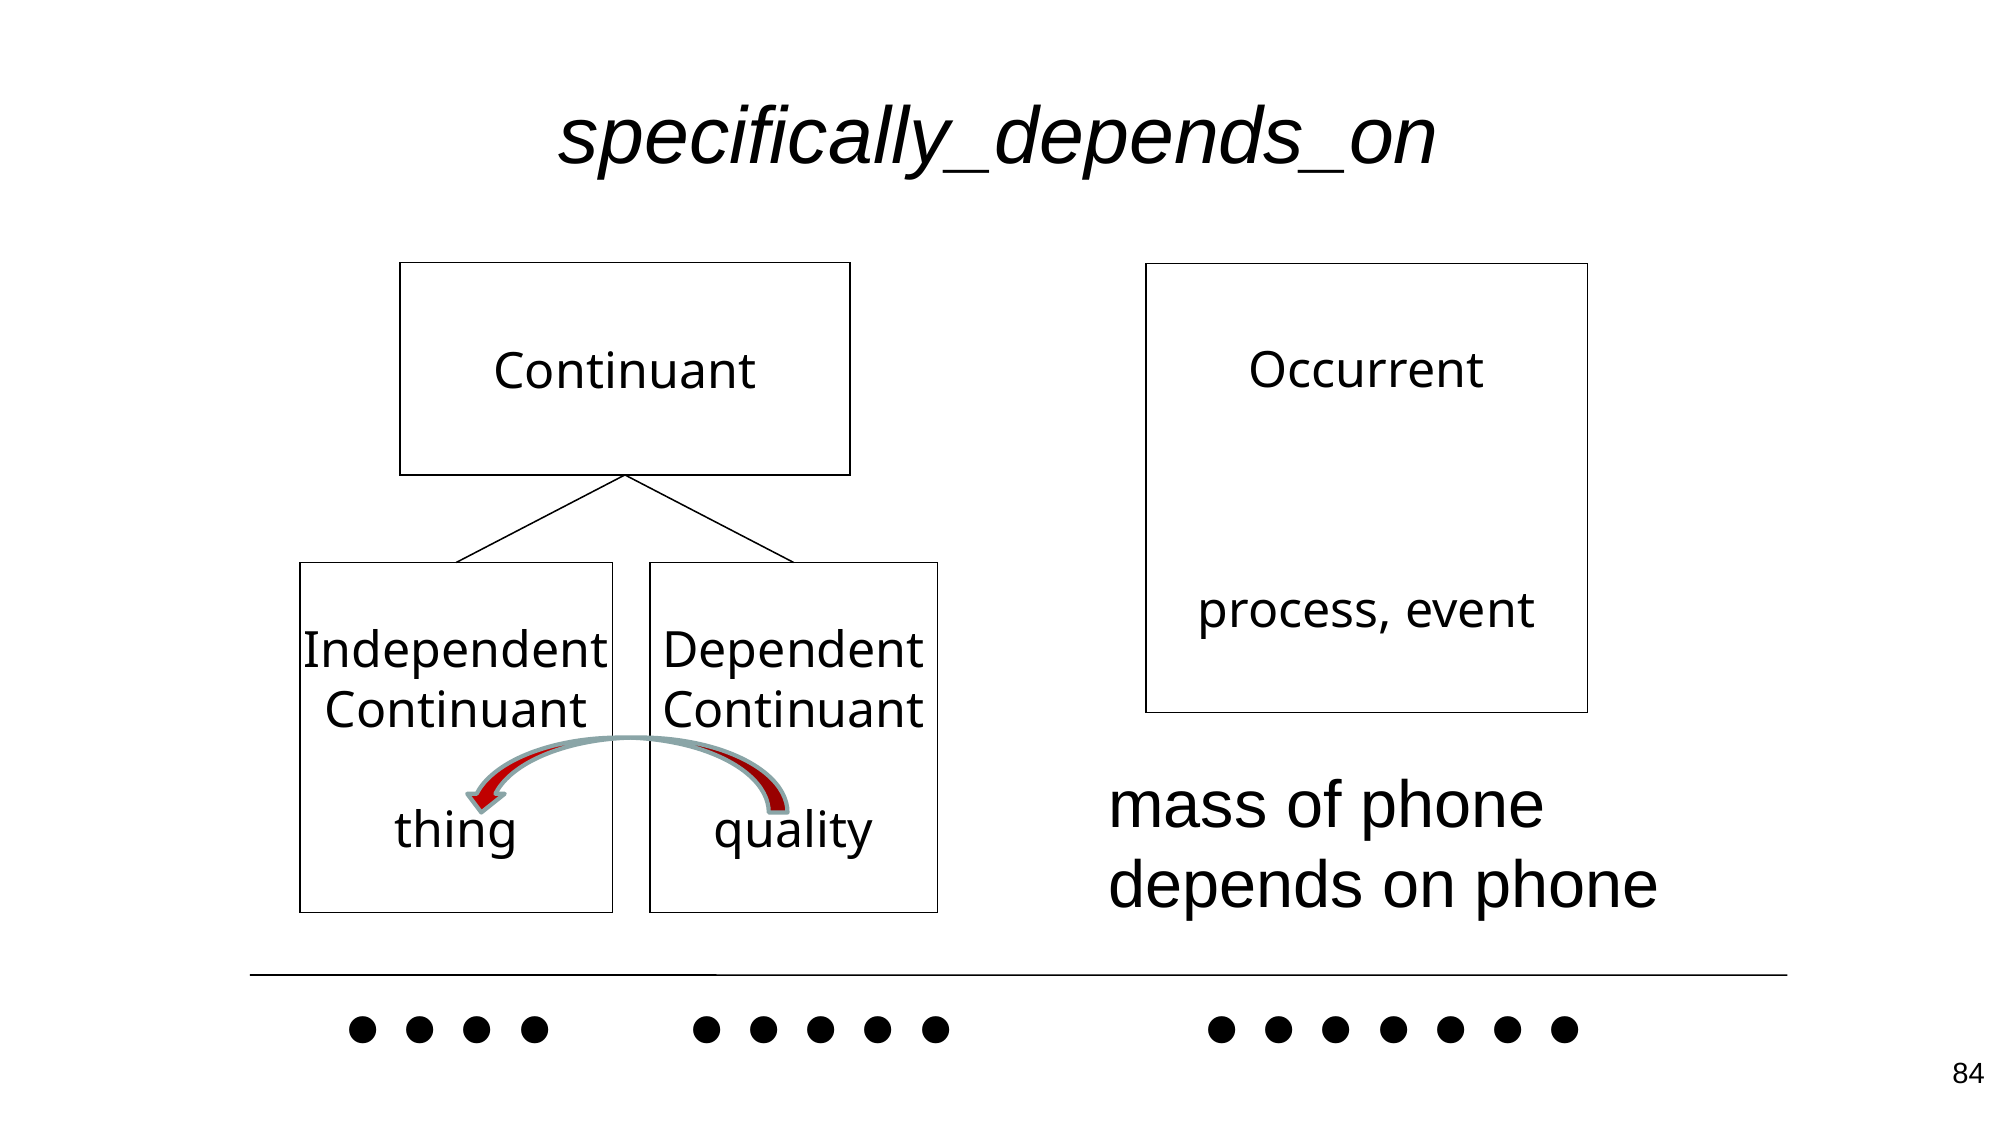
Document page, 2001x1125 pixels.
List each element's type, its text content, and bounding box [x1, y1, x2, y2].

text_box Occurrent process, event [1145, 263, 1588, 713]
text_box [665, 434, 754, 604]
text_box .... ..... ....... [262, 912, 1788, 1079]
text_box Dependent Continuant quality [649, 562, 938, 912]
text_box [496, 434, 585, 604]
text_box [465, 735, 790, 815]
title specifically_depends_on [249, 75, 1750, 188]
text_box mass of phone depends on phone [1093, 753, 1825, 929]
text_box Continuant [399, 262, 850, 475]
text_box [712, 750, 785, 810]
text_box Independent Continuant thing [299, 562, 613, 912]
slide_number 84 [1533, 1046, 2000, 1125]
